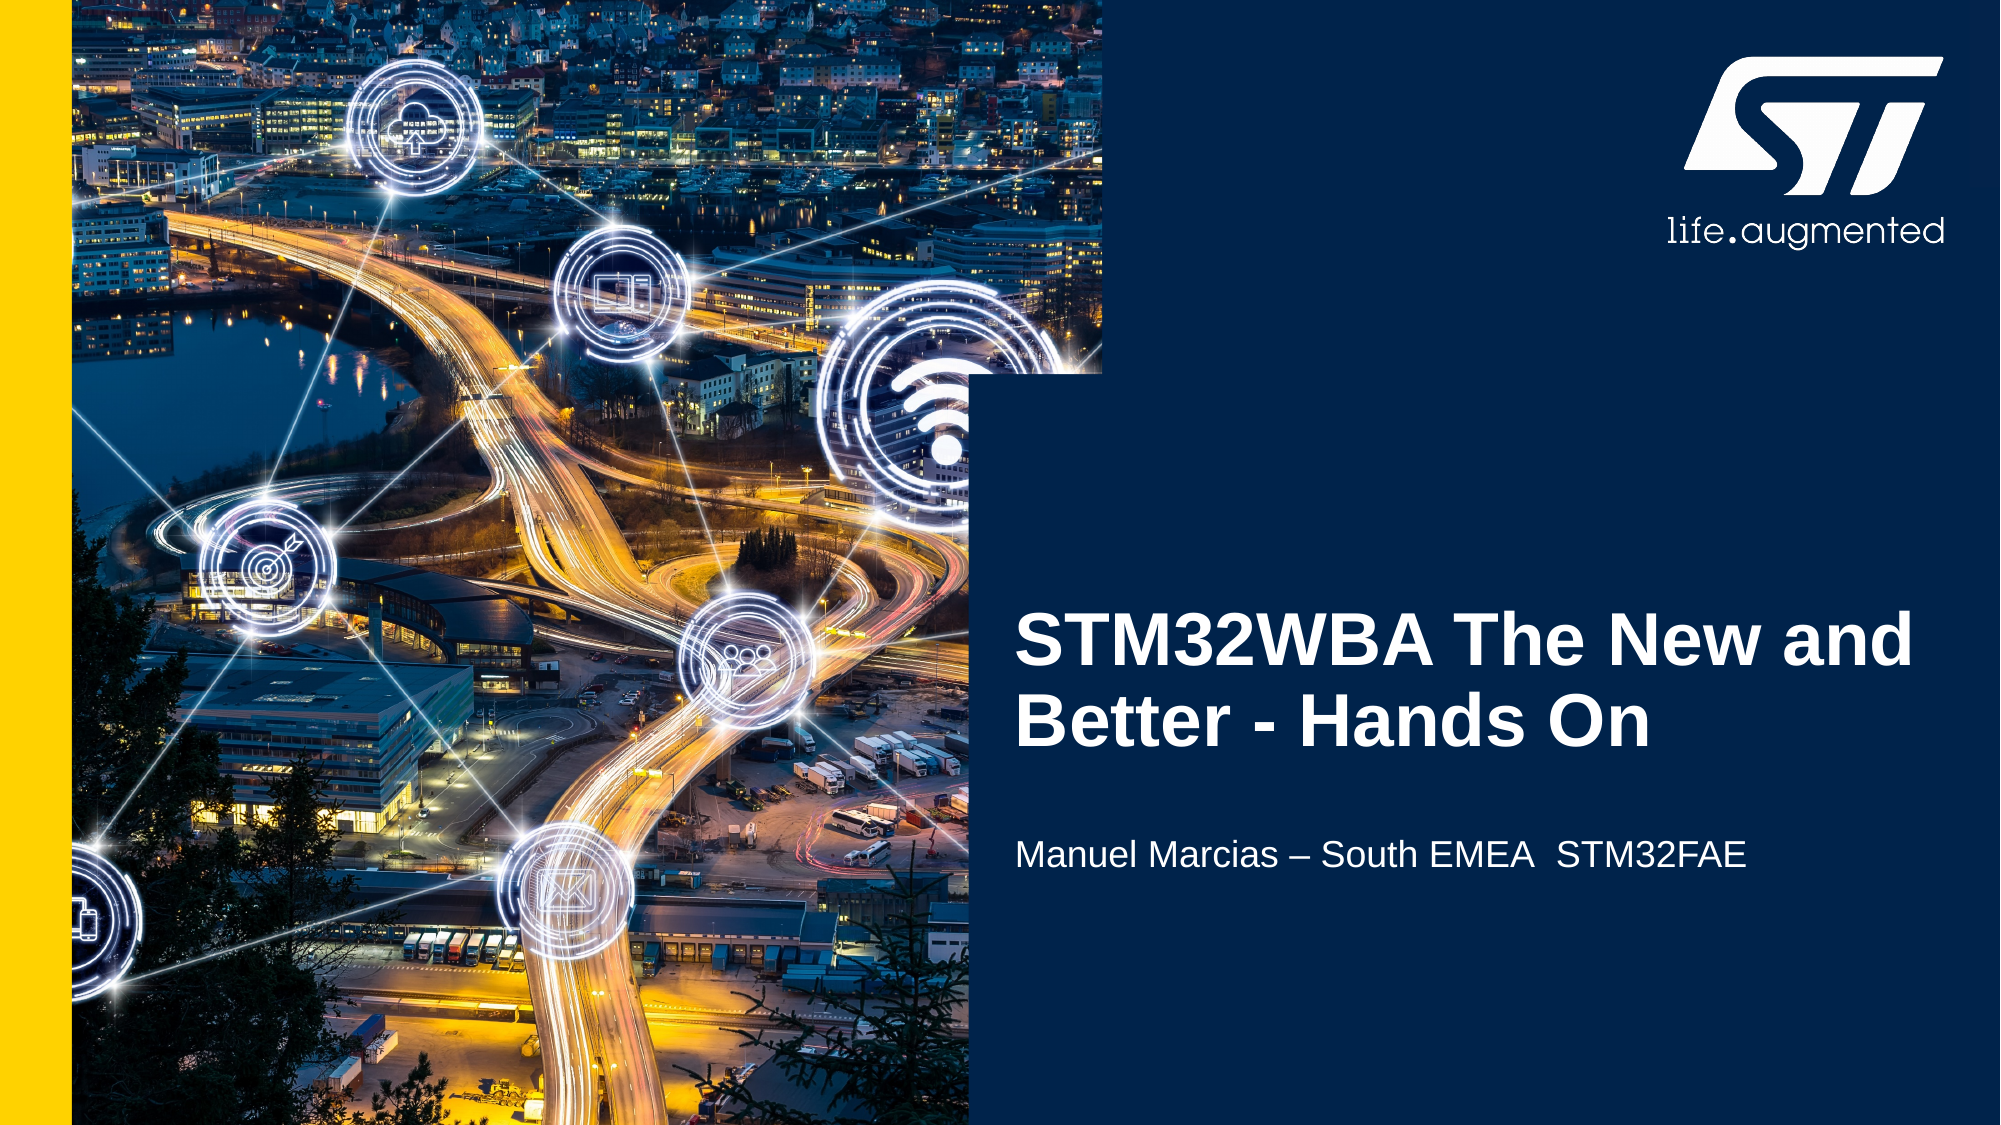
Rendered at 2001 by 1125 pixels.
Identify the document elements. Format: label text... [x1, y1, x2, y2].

picture [71, 274, 78, 280]
picture [135, 278, 144, 283]
title STM32WBA The New and Better - Hands On [1103, 379, 1951, 822]
picture [71, 0, 1103, 1125]
picture [1611, 0, 2000, 300]
picture [865, 0, 878, 4]
picture [84, 273, 94, 277]
picture [109, 271, 119, 275]
subtitle Manuel Marcias – South EMEA STM32FAE [1103, 822, 1951, 1000]
picture [121, 271, 129, 286]
picture [121, 262, 129, 268]
picture [133, 269, 144, 274]
picture [84, 263, 93, 268]
picture [71, 282, 80, 289]
